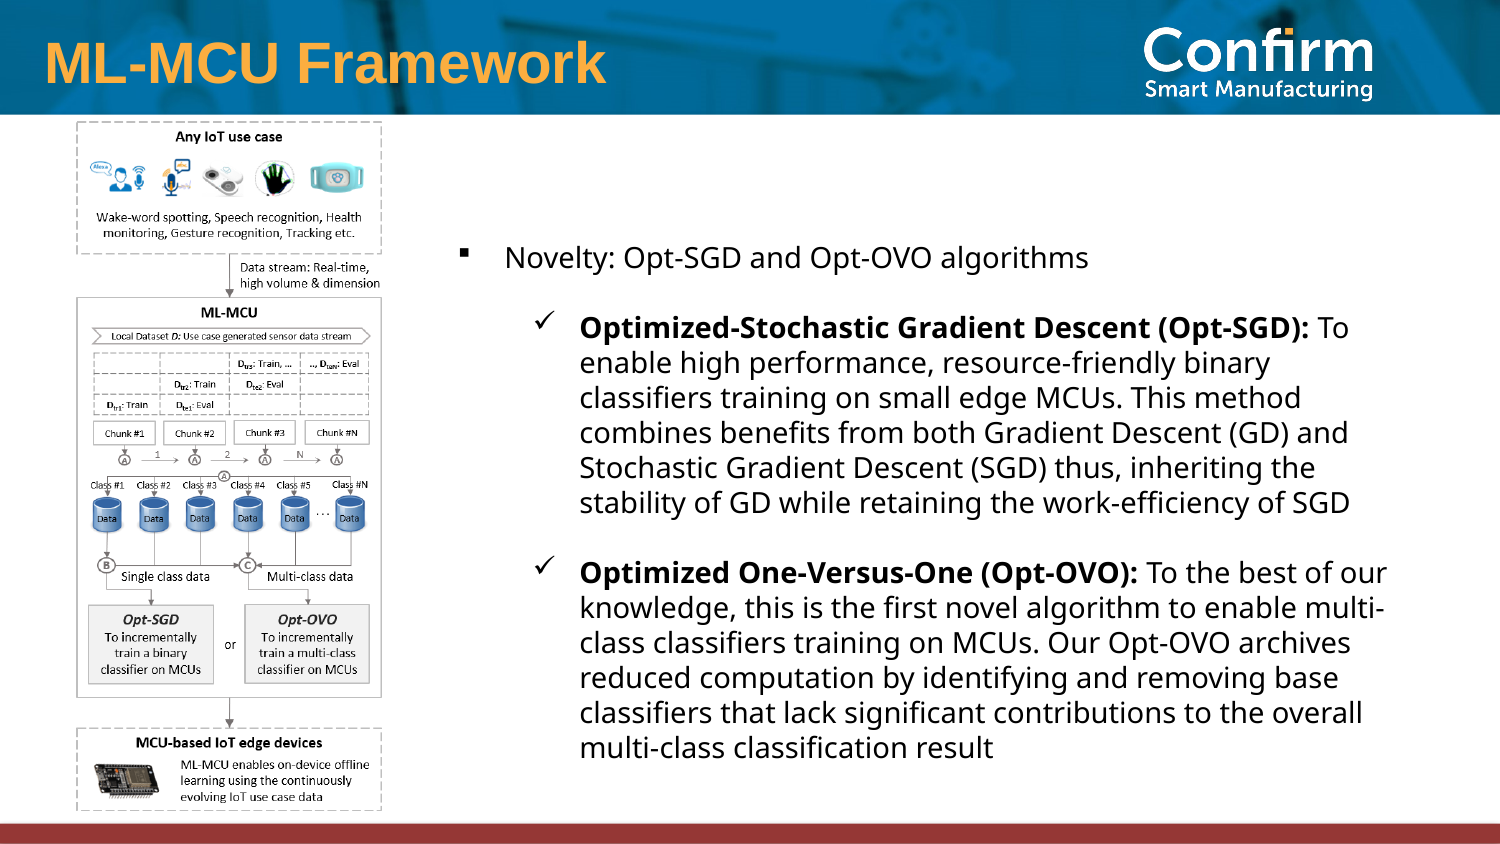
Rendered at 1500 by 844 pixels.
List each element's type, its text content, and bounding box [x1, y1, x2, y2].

picture [1364, 86, 1371, 101]
picture [1228, 40, 1256, 70]
picture [1318, 86, 1324, 96]
picture [1287, 86, 1293, 96]
picture [1297, 86, 1305, 96]
picture [1352, 85, 1358, 96]
picture [1263, 86, 1268, 96]
picture [1175, 88, 1189, 96]
picture [1199, 40, 1220, 78]
picture [1147, 88, 1156, 96]
picture [1236, 86, 1245, 96]
text_box ML-MCU Framework [29, 17, 1199, 88]
picture [1253, 85, 1259, 96]
picture [1326, 40, 1372, 70]
picture [1302, 40, 1319, 70]
picture [1276, 81, 1282, 96]
picture [76, 121, 396, 818]
text_box Novelty: Opt-SGD and Opt-OVO algorithms Optimized-Stochastic Gradient Descent (Opt-SGD): To enable high performance, resource-friendly binary classifiers training on small edge MCUs. This method combines benefits from both Gradient Descent (GD) and Stochastic Gradient Descent (SGD) thus, inheriting the stability of GD while retaining the work-efficiency of SGD Optimized One-Versus-One (Opt-OVO): To the best of our knowledge, this is the first novel algorithm to enable multi-class classifiers training on MCUs. Our Opt-OVO archives reduced computation by identifying and removing base classifiers that lack significant contributions to the overall multi-class classification result [442, 232, 1424, 772]
picture [1199, 83, 1207, 96]
picture [1361, 88, 1367, 96]
picture [1269, 86, 1273, 96]
picture [1309, 83, 1315, 96]
picture [1226, 81, 1232, 96]
picture [1263, 14, 1292, 70]
picture [1217, 81, 1222, 96]
